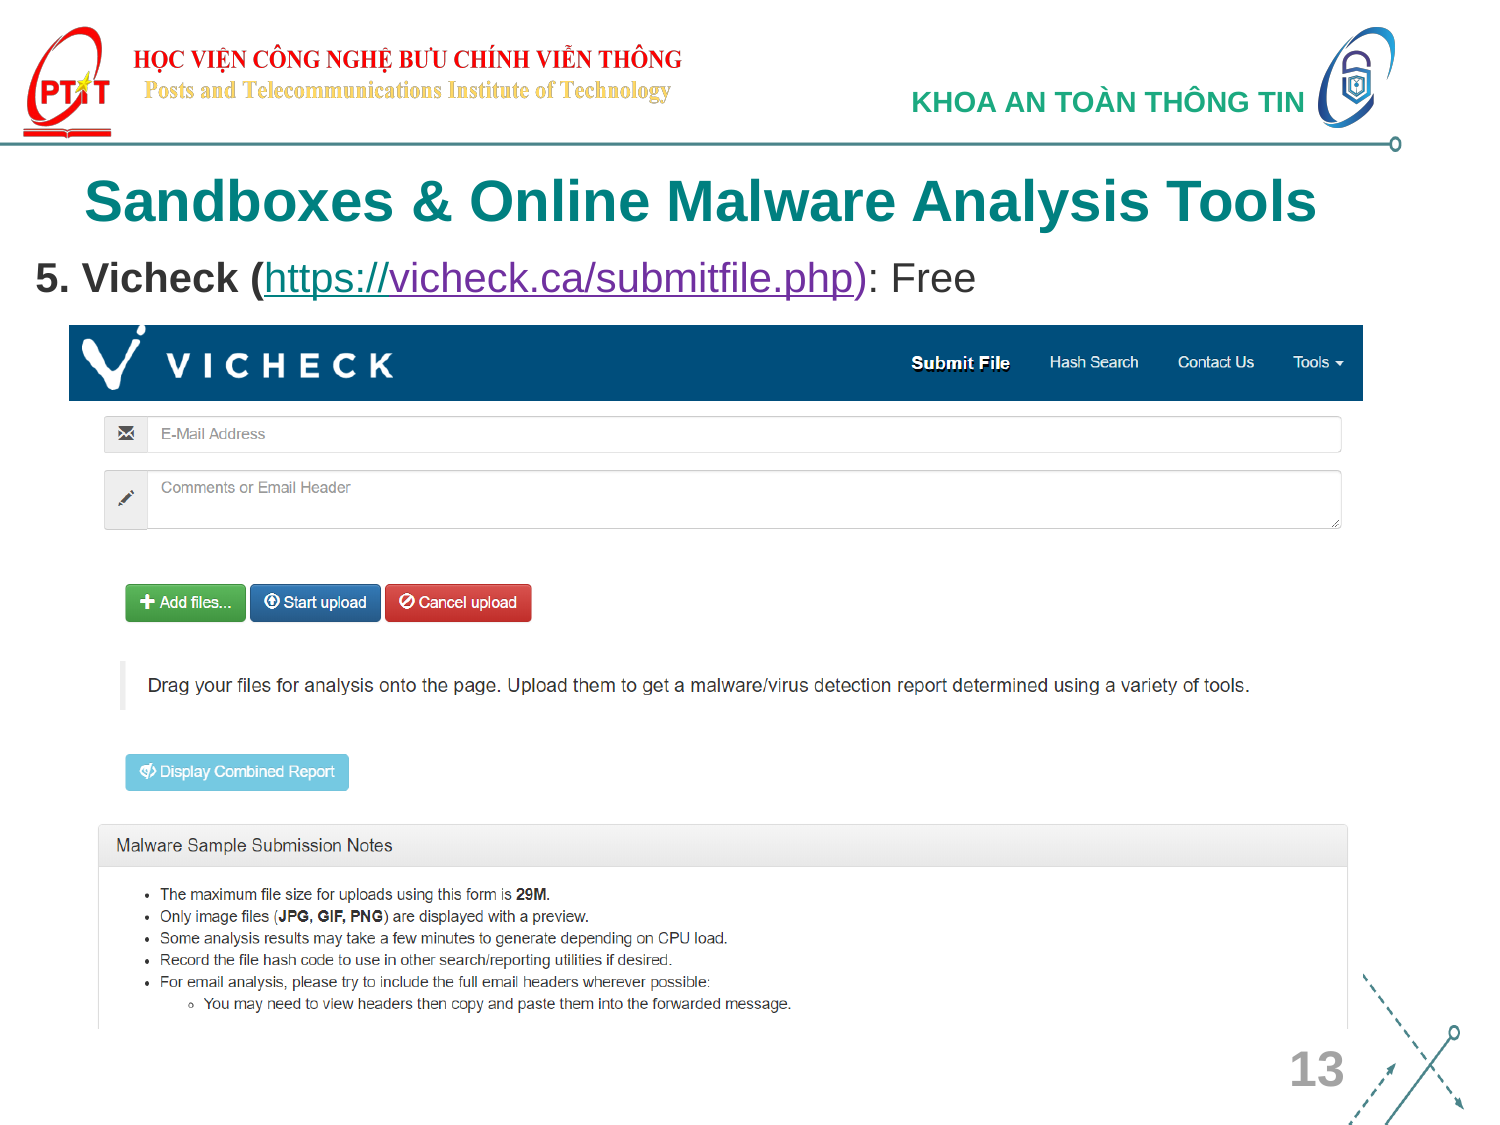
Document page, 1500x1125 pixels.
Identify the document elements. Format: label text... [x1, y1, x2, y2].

picture [1318, 27, 1395, 128]
title Sandboxes & Online Malware Analysis Tools [69, 163, 1451, 228]
list 5. Vicheck (https://vicheck.ca/submitfile.php): Free [20, 228, 1475, 1109]
picture [69, 325, 1363, 1029]
picture [0, 18, 695, 147]
